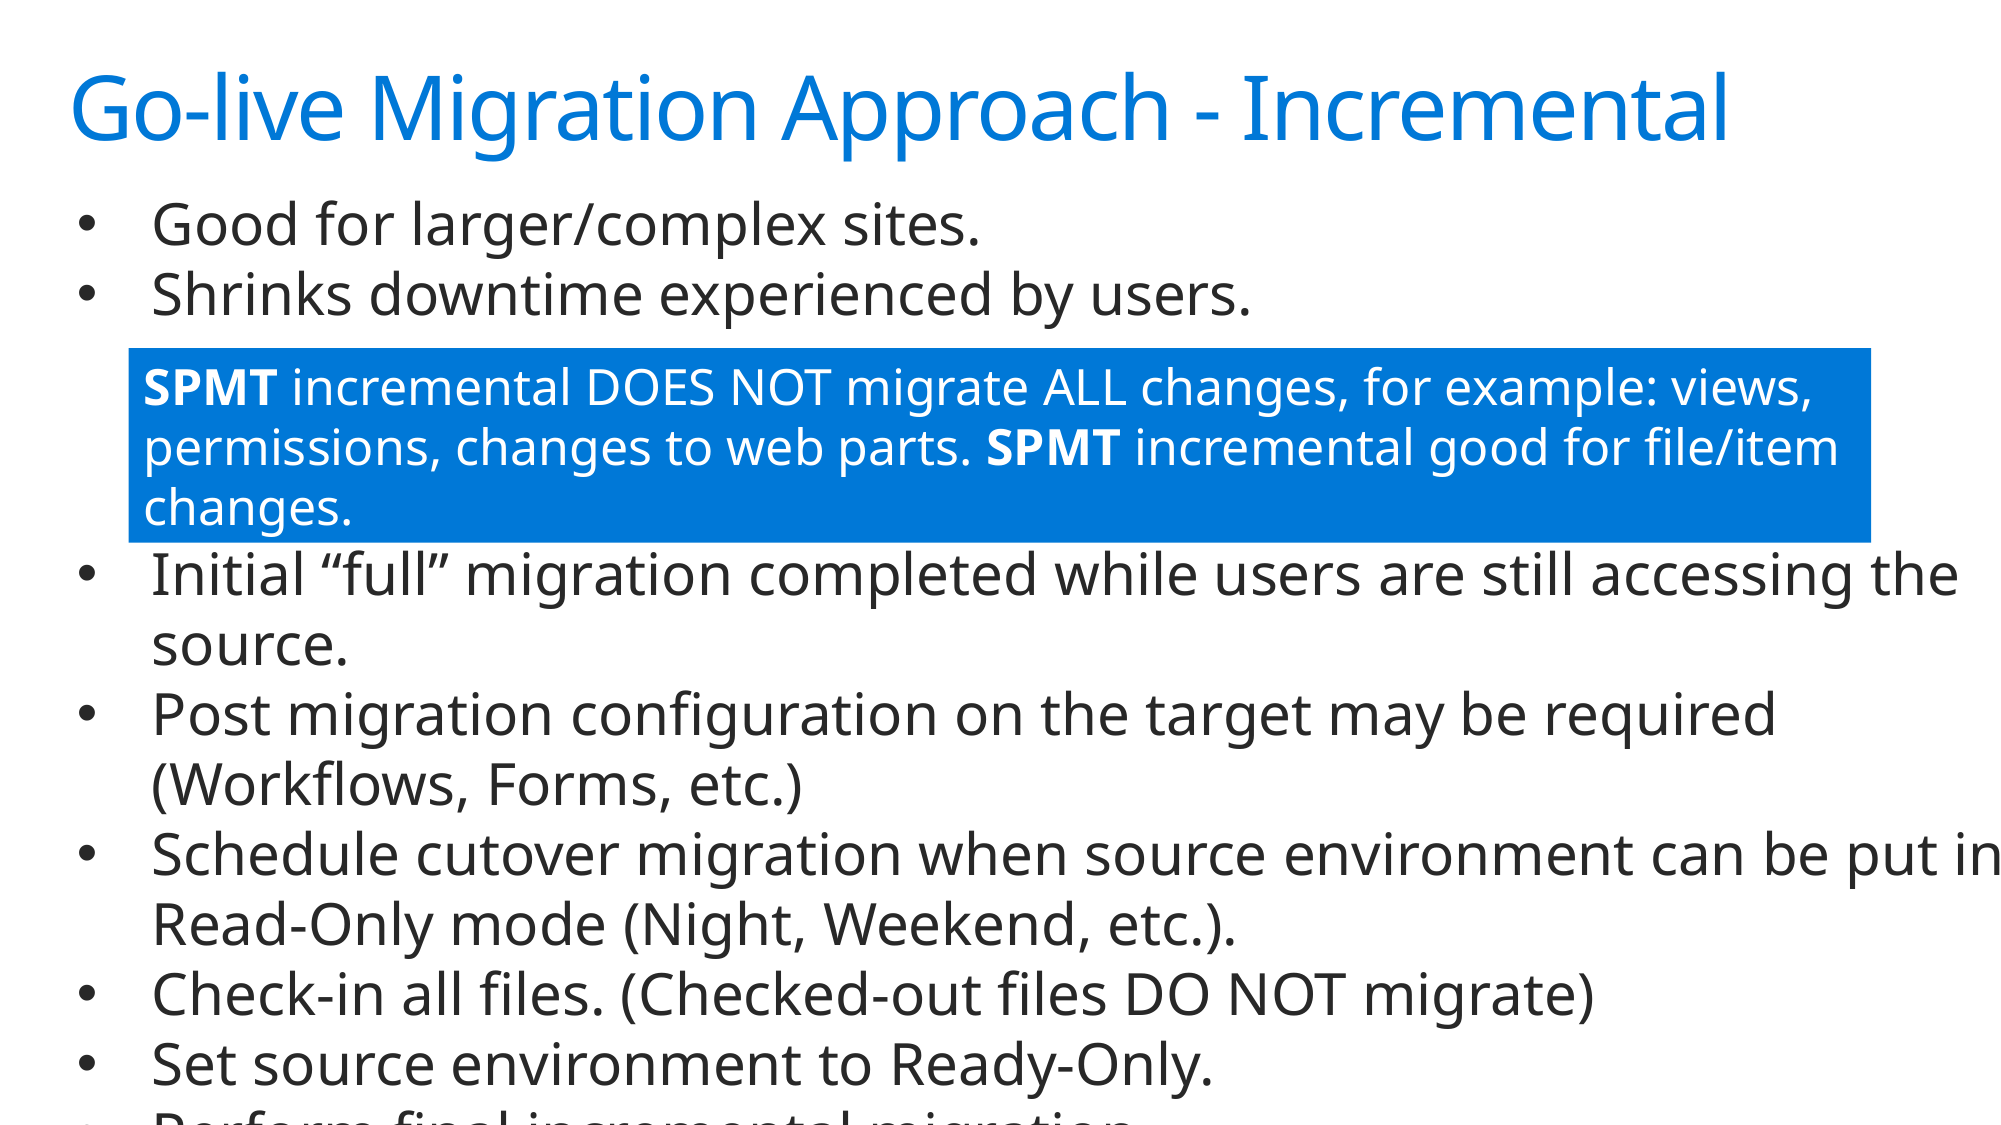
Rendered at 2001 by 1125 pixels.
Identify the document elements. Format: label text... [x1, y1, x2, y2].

text_box Good for larger/complex sites. Shrinks downtime experienced by users. Initial “full” migration completed while users are still accessing the source. Post migration configuration on the target may be required (Workflows, Forms, etc.) Schedule cutover migration when source environment can be put in Read-Only mode (Night, Weekend, etc.). Check-in all files. (Checked-out files DO NOT migrate) Set source environment to Ready-Only. Perform final incremental migration. [62, 179, 2000, 845]
title Go-live Migration Approach - Incremental [44, 47, 1957, 196]
text_box SPMT incremental DOES NOT migrate ALL changes, for example: views, permissions, changes to web parts. SPMT incremental good for file/item changes. [128, 348, 1872, 543]
